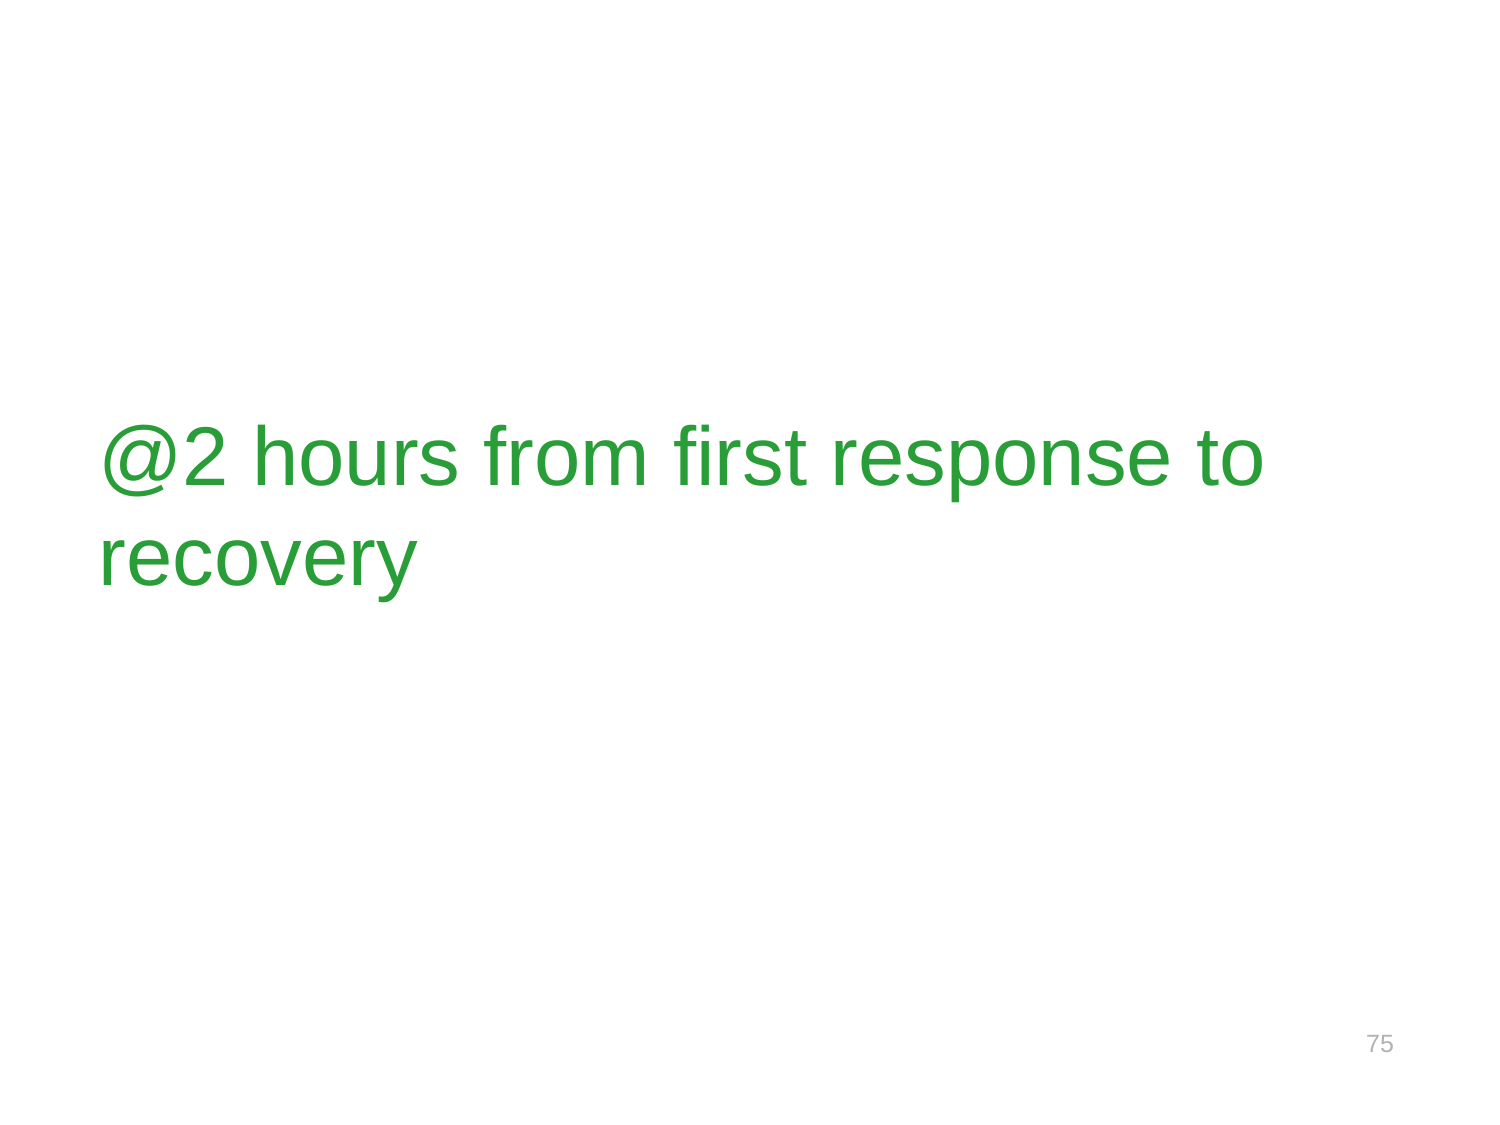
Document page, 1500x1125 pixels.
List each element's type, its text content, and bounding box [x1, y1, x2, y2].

footer 75 [934, 1012, 1410, 1073]
title @2 hours from first response to recovery [87, 341, 1418, 663]
